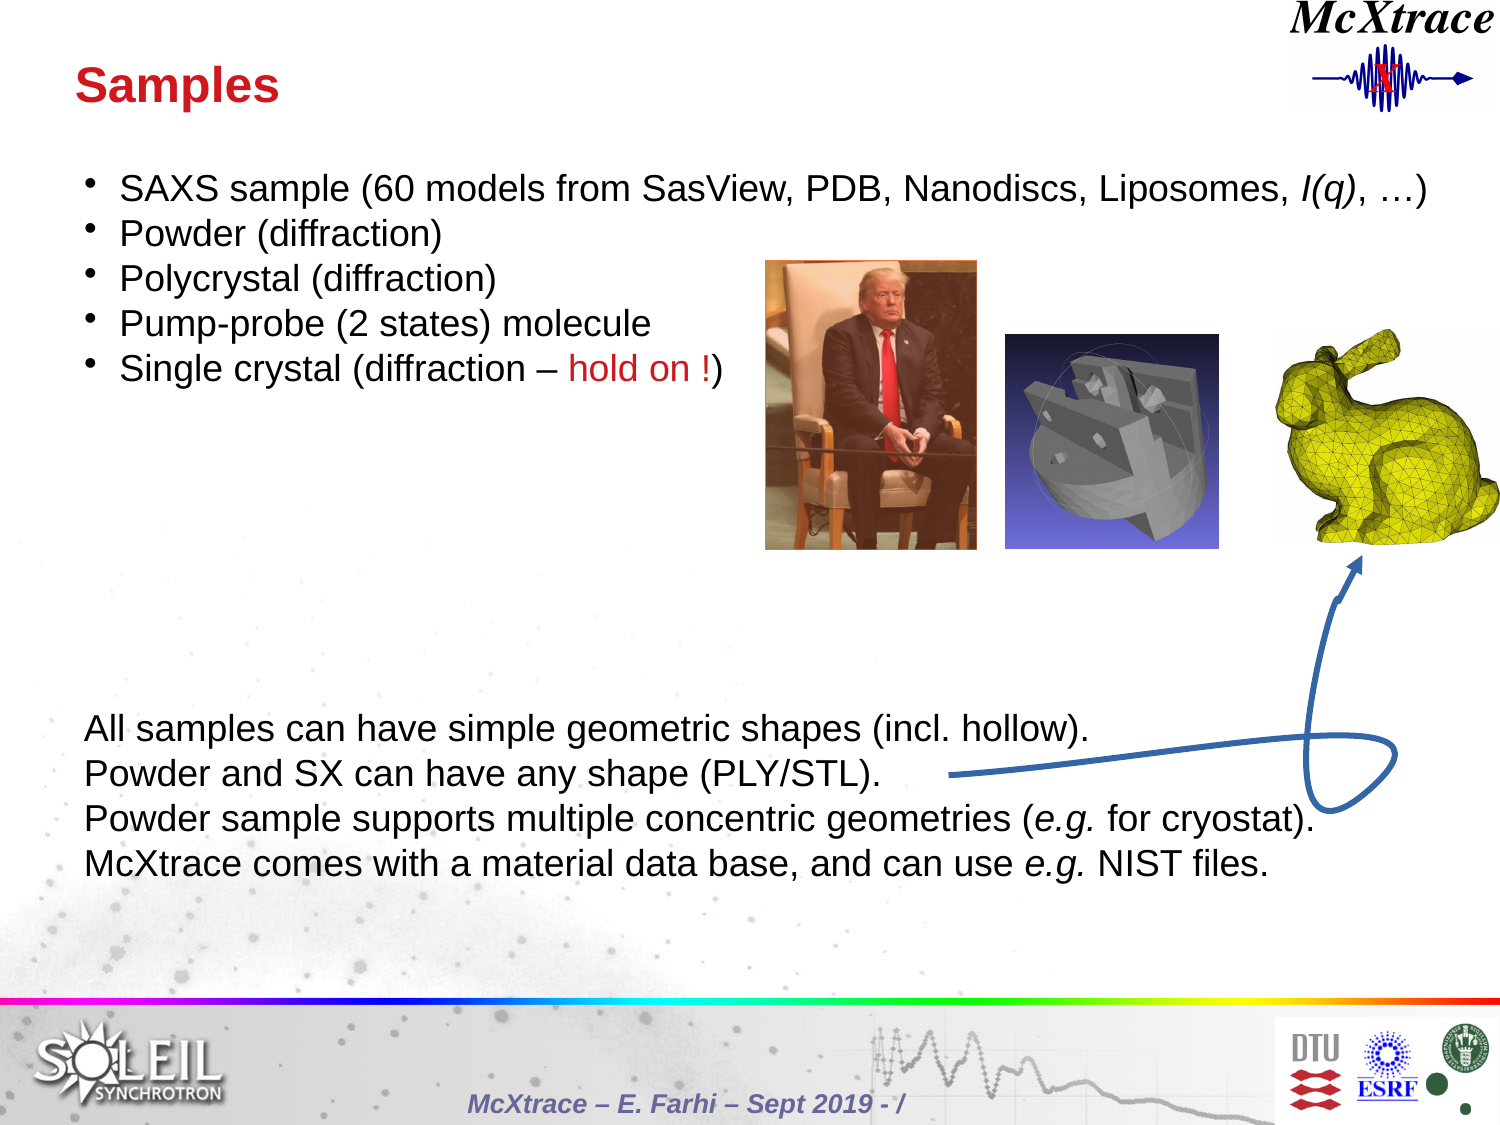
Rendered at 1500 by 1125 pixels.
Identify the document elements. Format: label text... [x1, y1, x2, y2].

text_box [948, 554, 1395, 812]
text_box SAXS sample (60 models from SasView, PDB, Nanodiscs, Liposomes, I(q), …) Powder (diffraction) Polycrystal (diffraction) Pump-probe (2 states) molecule Single crystal (diffraction – hold on !) All samples can have simple geometric shapes (incl. hollow). Powder and SX can have any shape (PLY/STL). Powder sample supports multiple concentric geometries (e.g. for cryostat). McXtrace comes with a material data base, and can use e.g. NIST files. [69, 156, 1449, 591]
text_box Samples [59, 45, 1440, 116]
picture [0, 0, 1500, 1125]
